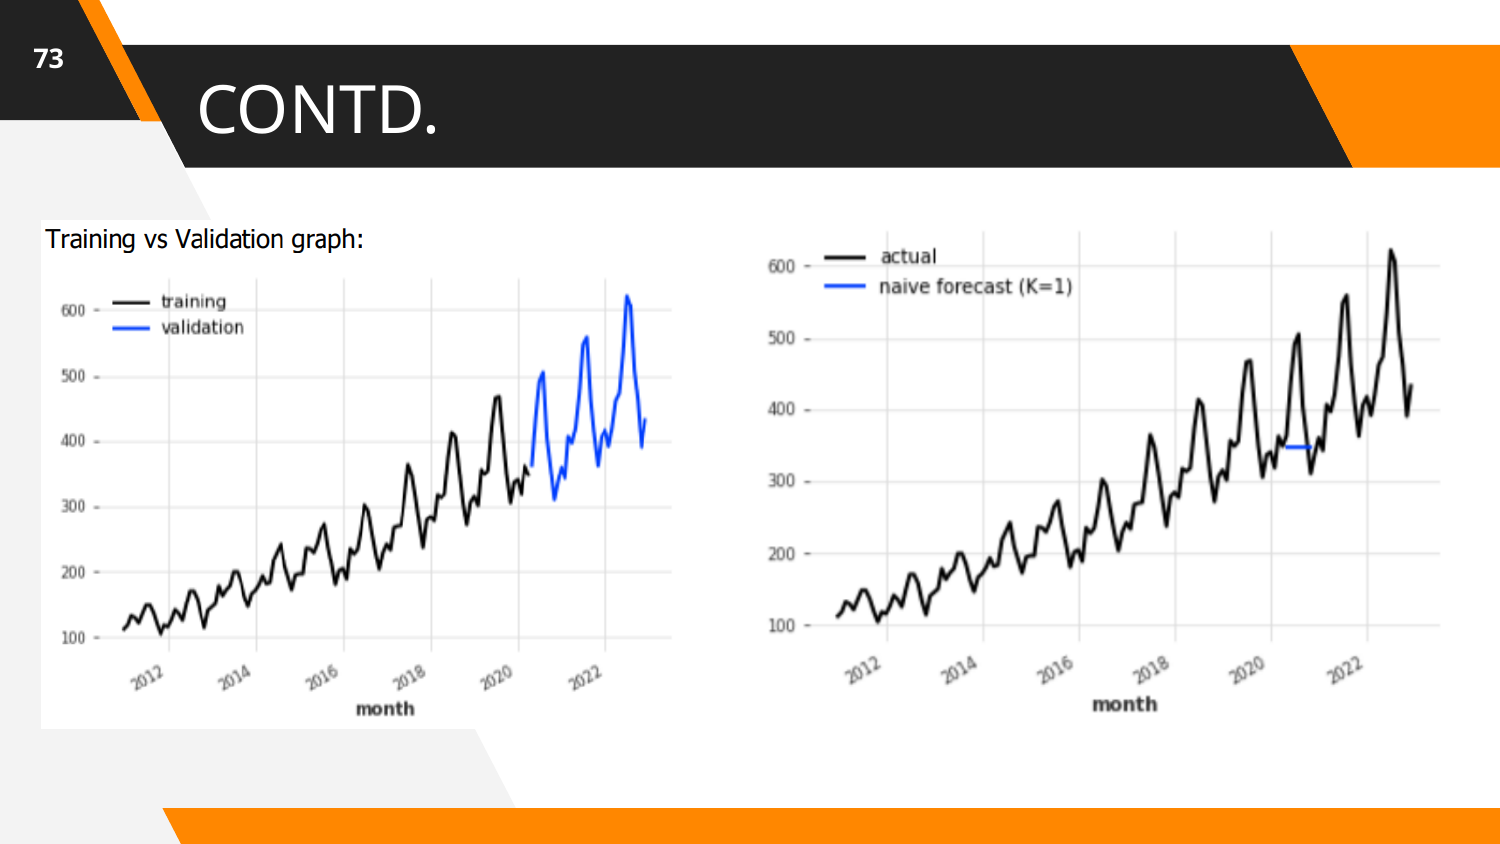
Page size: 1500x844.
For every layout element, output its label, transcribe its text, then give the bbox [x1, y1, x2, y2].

title CONTD. [181, 45, 1285, 169]
slide_number 73 [0, 0, 98, 121]
picture [744, 220, 1461, 730]
picture [40, 220, 685, 730]
